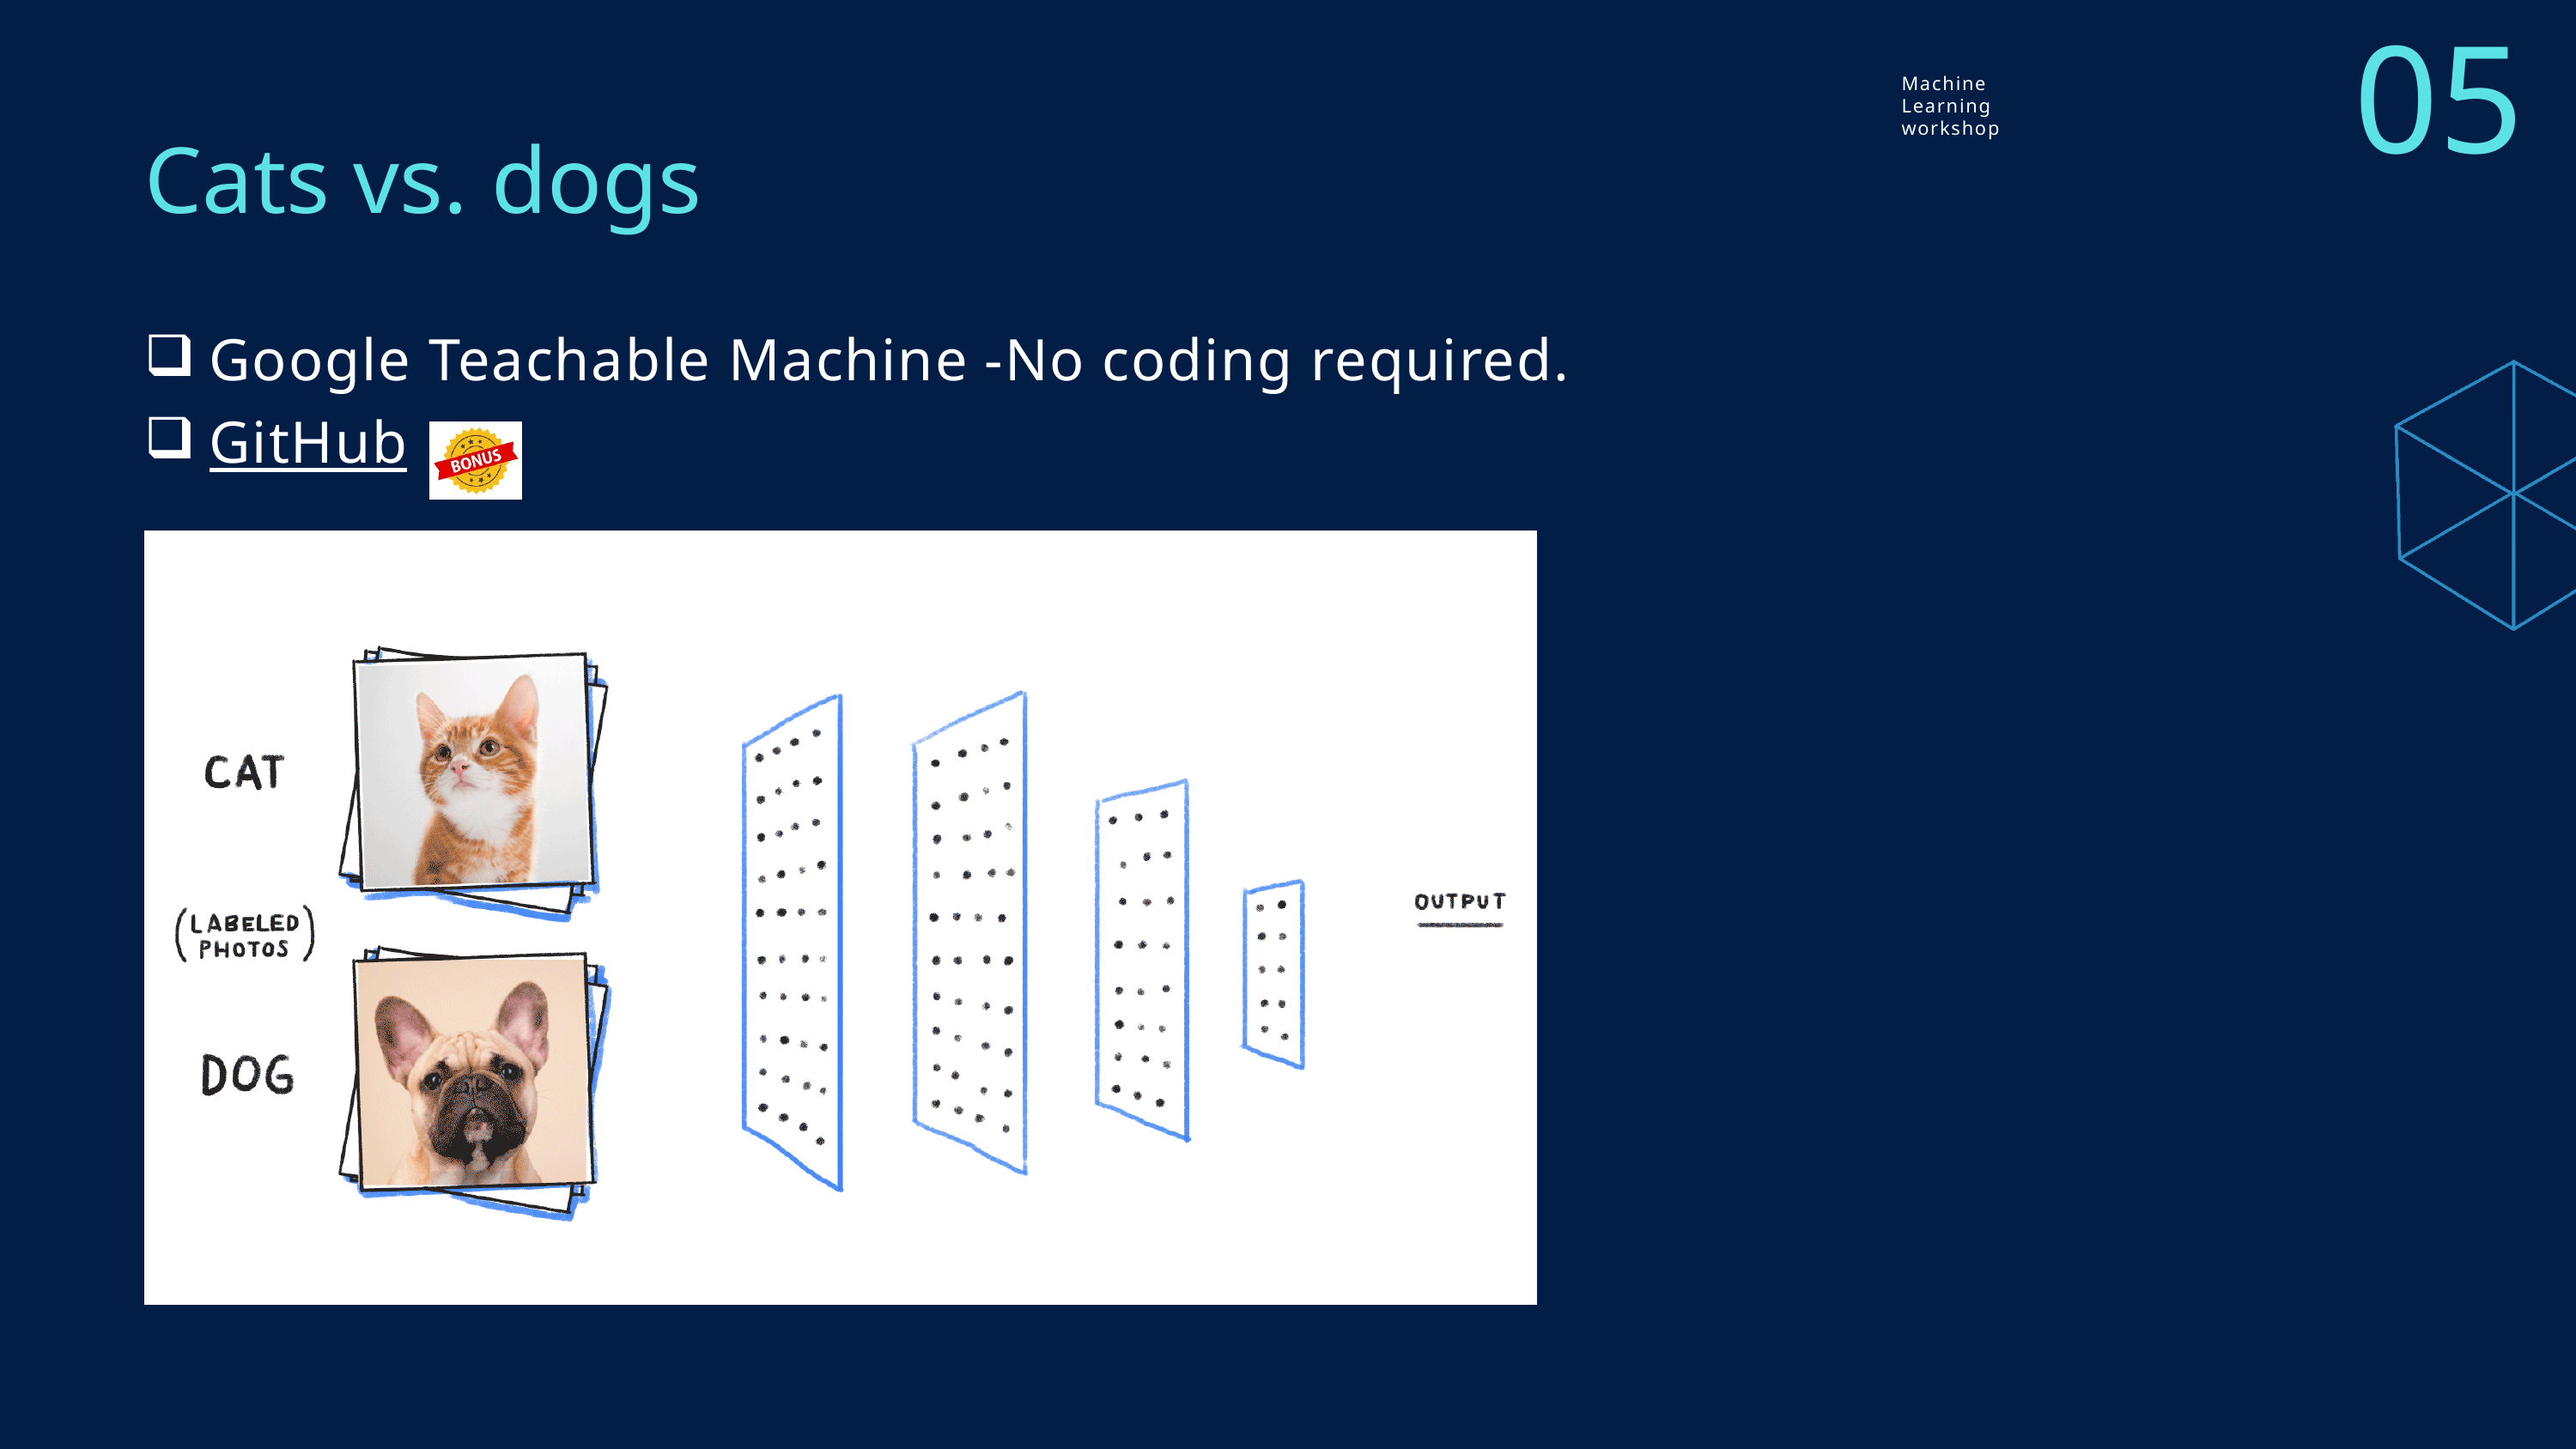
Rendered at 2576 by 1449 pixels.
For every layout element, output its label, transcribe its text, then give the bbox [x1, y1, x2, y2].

picture [428, 421, 523, 500]
text_box Cats vs. dogs [144, 156, 1597, 232]
text_box Google Teachable Machine -No coding required. GitHub [144, 360, 1793, 1307]
picture [144, 530, 1537, 1306]
text_box Machine Learning workshop [1888, 64, 2211, 146]
picture [2394, 360, 2576, 632]
text_box 05 [2087, 31, 2524, 184]
